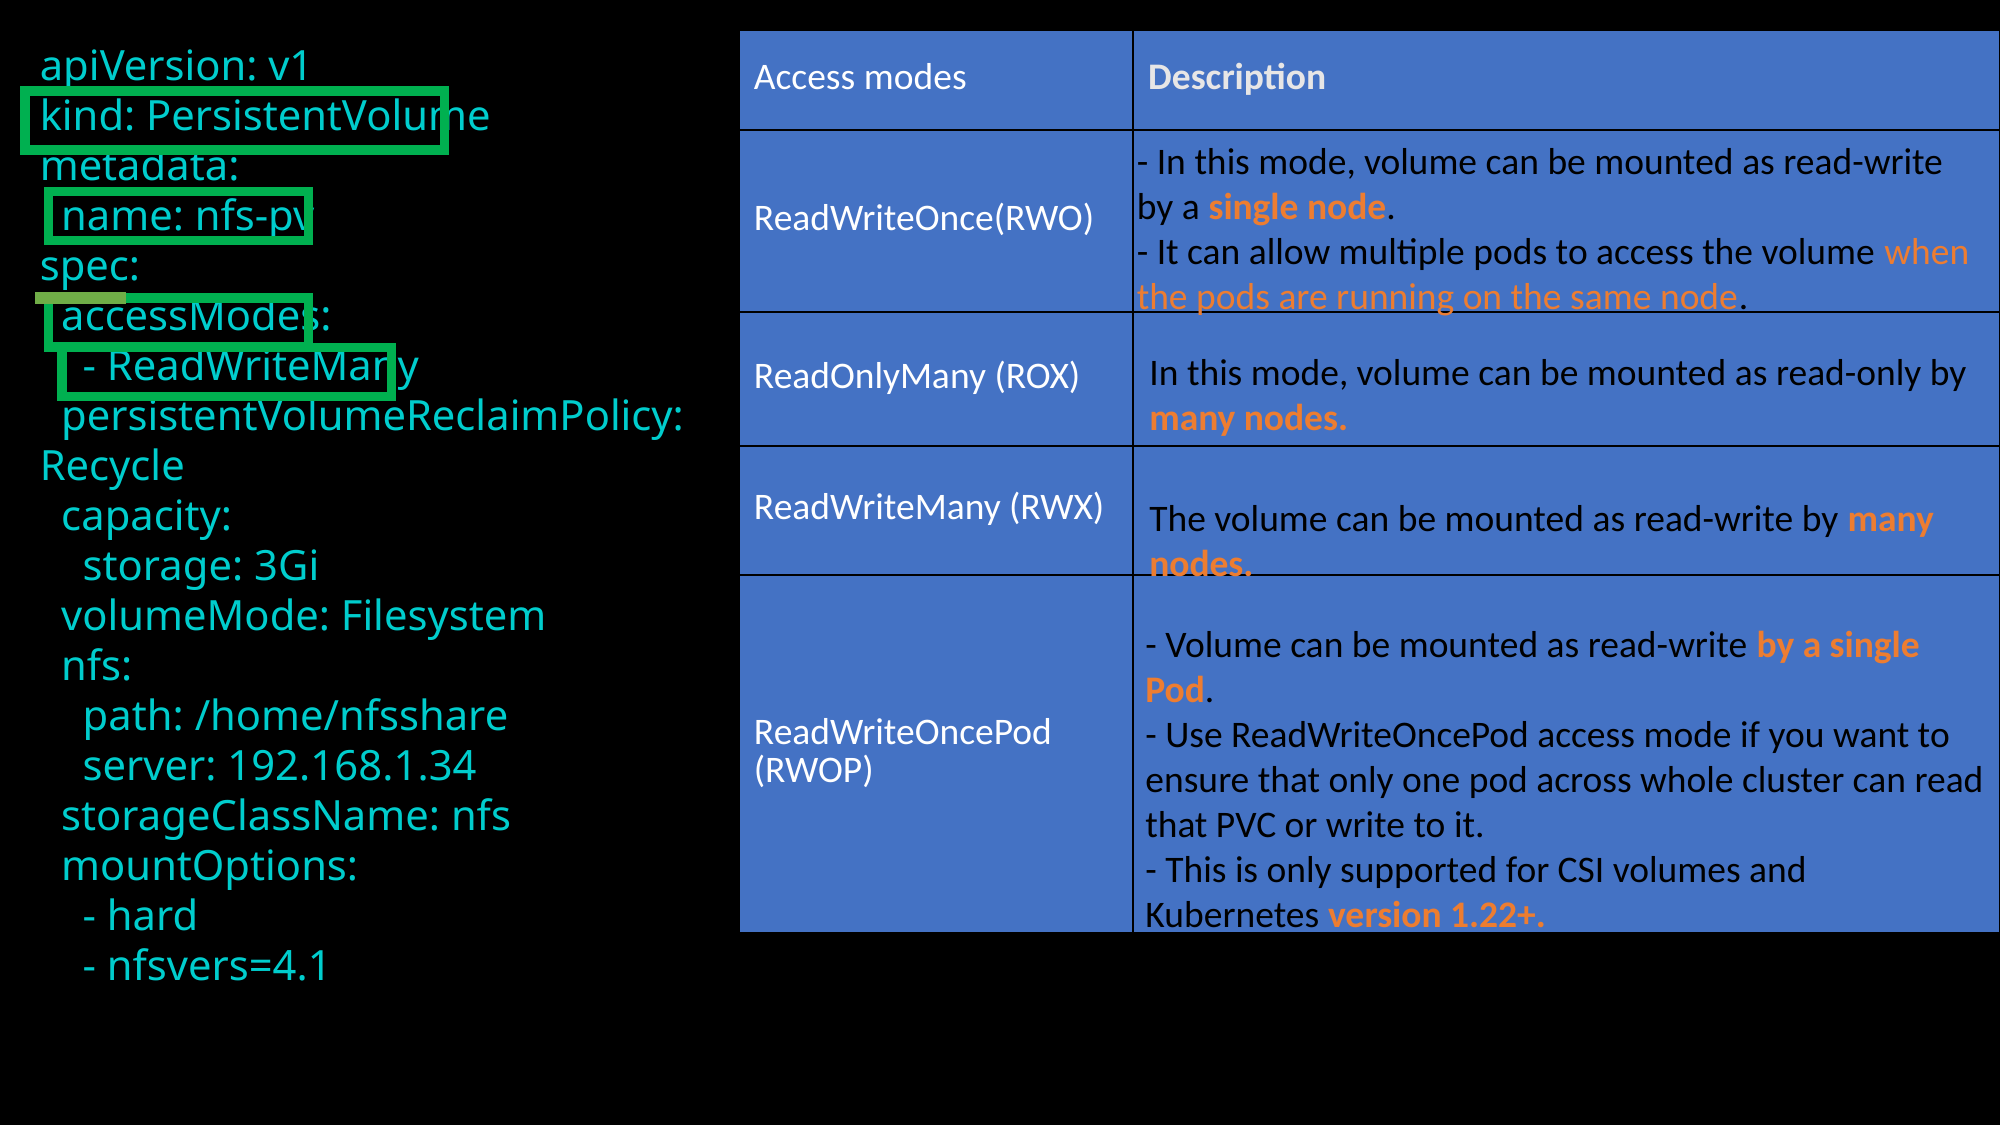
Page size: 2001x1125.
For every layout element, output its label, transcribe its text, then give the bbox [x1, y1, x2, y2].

text_box - In this mode, volume can be mounted as read-write by a single node. - It can allow multiple pods to access the volume when the pods are running on the same node. [1122, 129, 1995, 370]
text_box In this mode, volume can be mounted as read-only by many nodes. [1134, 340, 2000, 491]
table_header Description [1134, 31, 1999, 129]
table_cell ReadWriteOncePod (RWOP) [740, 576, 1132, 932]
text_box apiVersion: v1 kind: PersistentVolume metadata: name: nfs-pv spec: accessModes: - ReadWriteMany persistentVolumeReclaimPolicy: Recycle capacity: storage: 3Gi volumeMode: Filesystem nfs: path: /home/nfsshare server: 192.168.1.34 storageClassName: nfs mountOptions: - hard - nfsvers=4.1 [24, 30, 753, 988]
table_cell ReadOnlyMany (ROX) [740, 313, 1132, 445]
text_box The volume can be mounted as read-write by many nodes. [1134, 486, 1988, 612]
table_cell [1995, 313, 1999, 340]
text_box [48, 190, 309, 241]
text_box [61, 346, 393, 397]
table_cell ReadWriteMany (RWX) [740, 447, 1132, 574]
table_cell ReadWriteOnce(RWO) [740, 131, 1122, 311]
text_box [48, 297, 309, 348]
table_cell [1995, 131, 1999, 311]
text_box - Volume can be mounted as read-write by a single Pod. - Use ReadWriteOncePod access mode if you want to ensure that only one pod across whole cluster can read that PVC or write to it. - This is only supported for CSI volumes and Kubernetes version 1.22+. [1130, 612, 2000, 988]
table_cell [1988, 576, 1999, 612]
table_header Access modes [740, 31, 1132, 129]
table_cell [1988, 491, 1999, 574]
text_box [24, 90, 445, 151]
